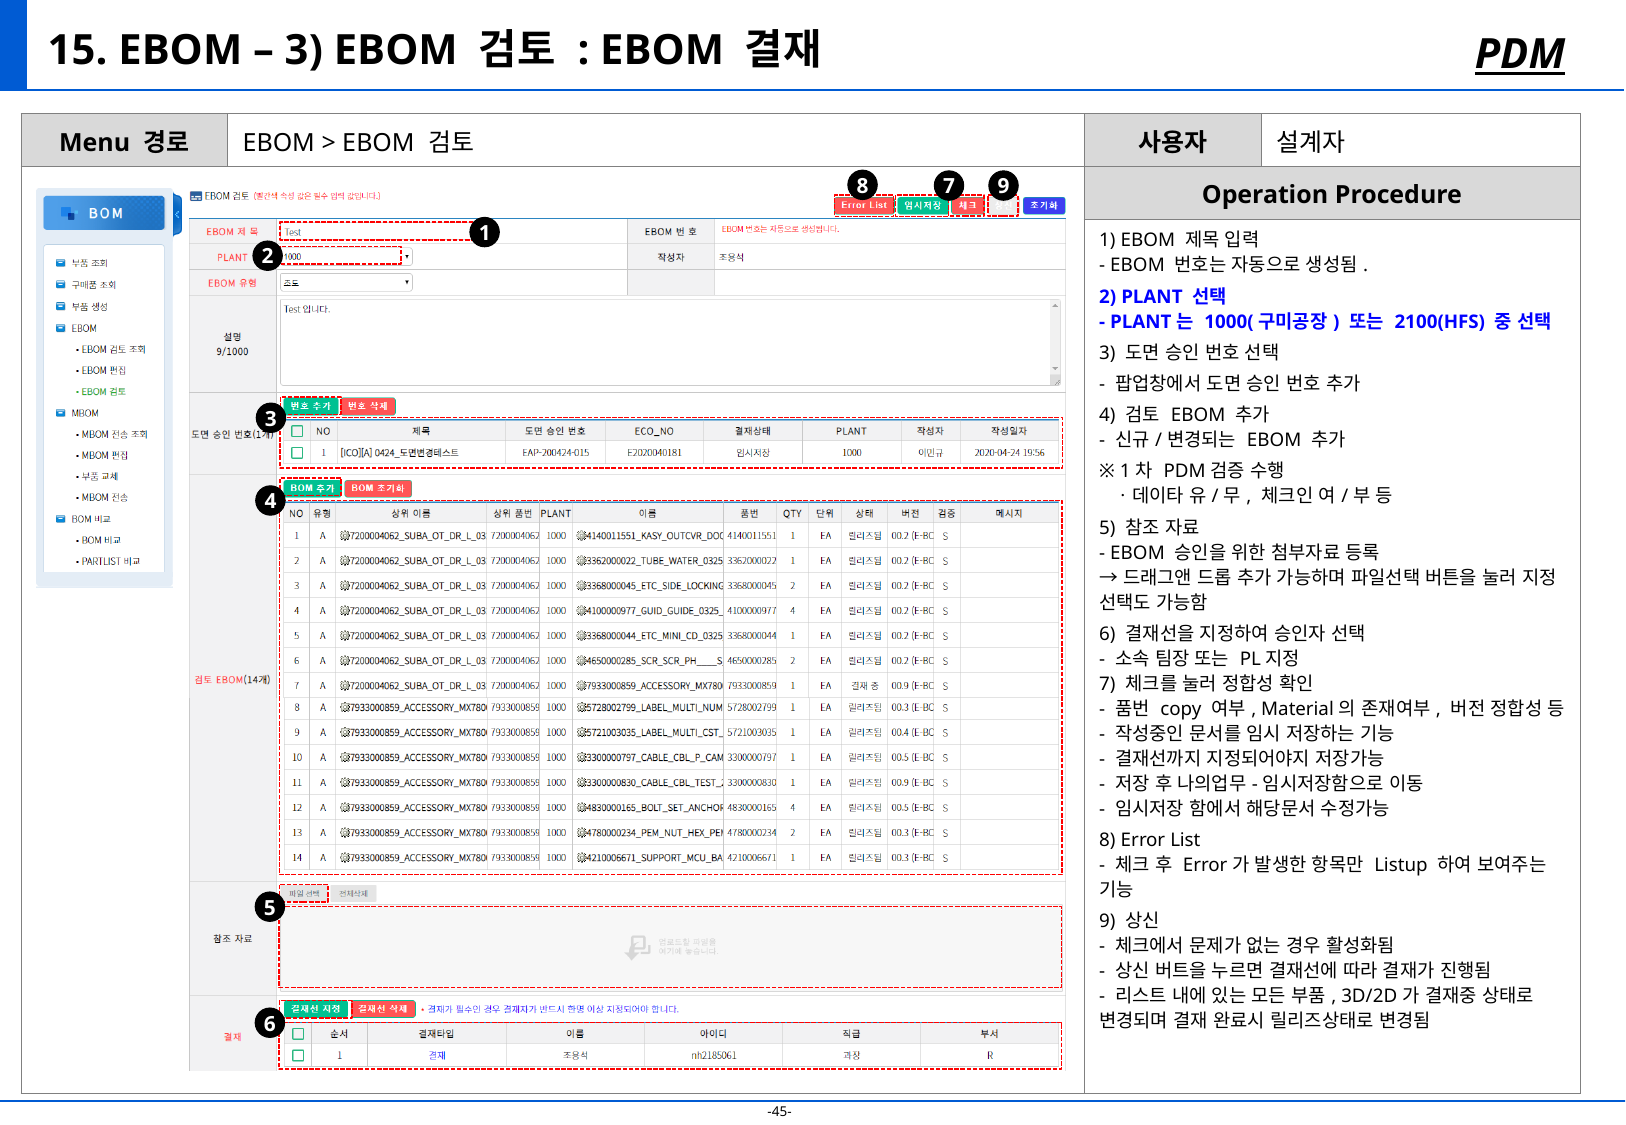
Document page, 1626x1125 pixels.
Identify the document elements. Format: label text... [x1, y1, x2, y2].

title 15. EBOM – 3) EBOM 검토 : EBOM 결재 [32, 14, 1593, 81]
text_box 8 [848, 170, 877, 182]
picture [32, 184, 1066, 1071]
text_box 9 [989, 170, 1018, 182]
table_cell 1) EBOM 제목 입력 - EBOM 번호는 자동으로 생성됨. 2) PLANT 선택 - PLANT는 1000(구미공장) 또는 2100(HFS) 중 선택 3) 도면 승인 번호 선택 - 팝업창에서 도면 승인 번호 추가 4) 검토 EBOM 추가 - 신규/변경되는 EBOM 추가 ※ 1차 PDM검증 수행 ㆍ데이타 유/무, 체크인 여/부 등 5) 참조 자료 - EBOM 승인을 위한 첨부자료 등록 → 드래그앤 드롭 추가 가능하며 파일선택 버튼을 눌러 지정 선택도 가능함 6) 결재선을 지정하여 승인자 선택 - 소속 팀장 또는 PL지정 7) 체크를 눌러 정합성 확인 - 품번 copy 여부, Material의 존재여부, 버전 정합성 등 - 작성중인 문서를 임시 저장하는 기능 - 결재선까지 지정되어야지 저장가능 - 저장 후 나의업무-임시저장함으로 이동 - 임시저장 함에서 해당문서 수정가능 8) Error List - 체크 후 Error가 발생한 항목만 Listup 하여 보여주는 기능 9) 상신 - 체크에서 문제가 없는 경우 활성화됨 - 상신 버트을 누르면 결재선에 따라 결재가 진행됨 - 리스트 내에 있는 모든 부품, 3D/2D가 결재중 상태로 변경되며 결재 완료시 릴리즈상태로 변경됨 [1085, 220, 1580, 1093]
text_box 7 [934, 170, 964, 182]
table_header EBOM > EBOM 검토 [228, 114, 1084, 166]
table_cell [22, 167, 1084, 1093]
table_header Menu 경로 [22, 114, 227, 166]
text_box PDM [1320, 81, 1581, 85]
table_header 사용자 [1085, 114, 1261, 166]
table_cell Operation Procedure [1085, 167, 1580, 219]
table_header 설계자 [1262, 114, 1580, 166]
